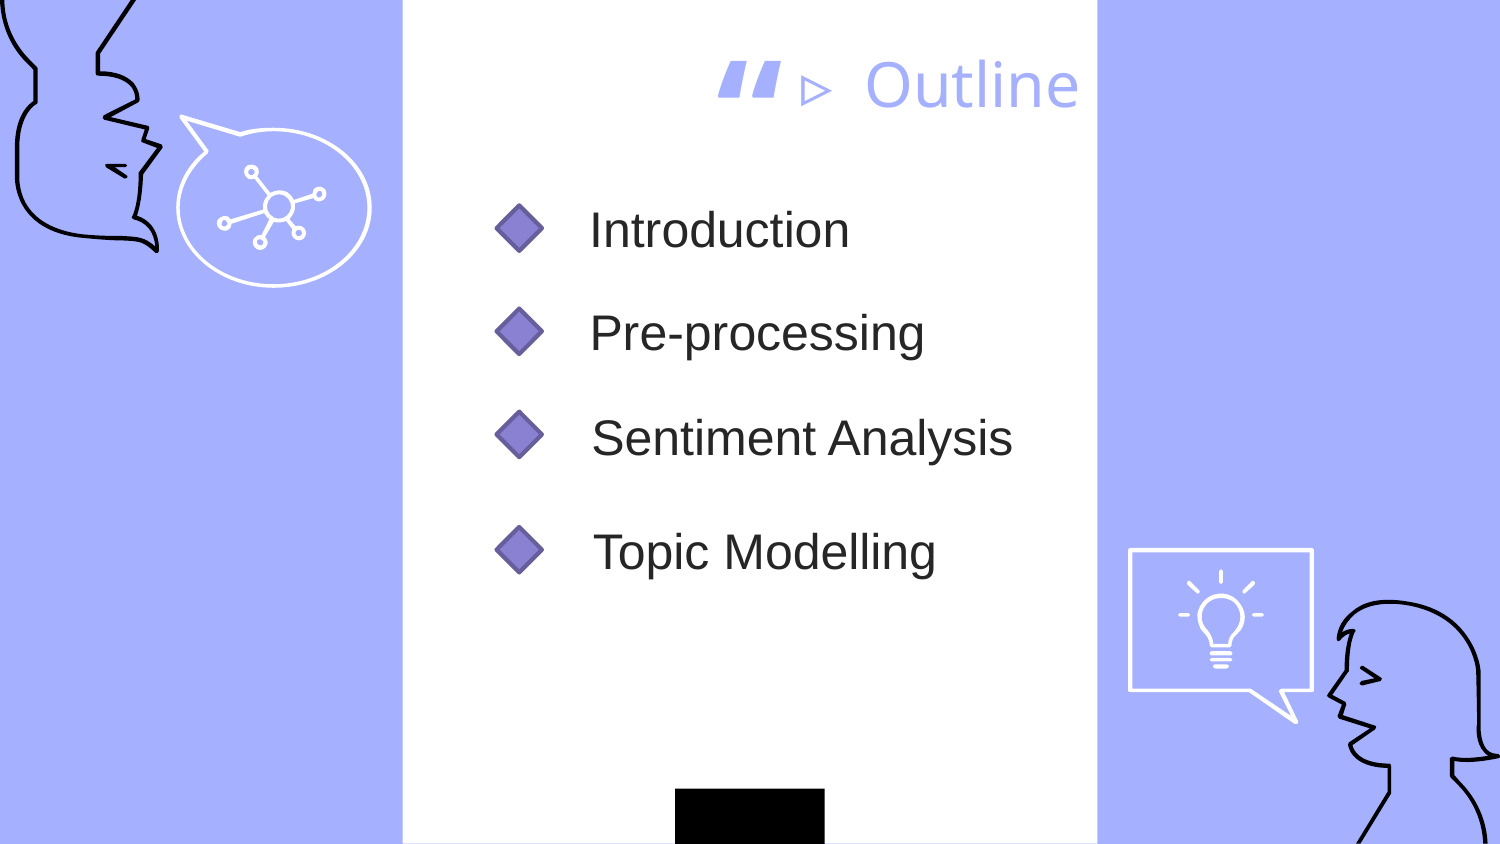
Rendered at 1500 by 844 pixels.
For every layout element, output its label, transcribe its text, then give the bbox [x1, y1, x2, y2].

text_box Pre-processing [574, 293, 941, 369]
slide_number 2 [675, 788, 825, 844]
text_box Introduction [573, 190, 866, 266]
text_box Sentiment Analysis [576, 397, 1029, 473]
text_box [494, 409, 544, 460]
list Outline [750, 34, 1121, 120]
text_box [494, 524, 544, 575]
text_box [494, 203, 545, 253]
text_box [494, 306, 544, 357]
text_box Topic Modelling [577, 511, 952, 587]
